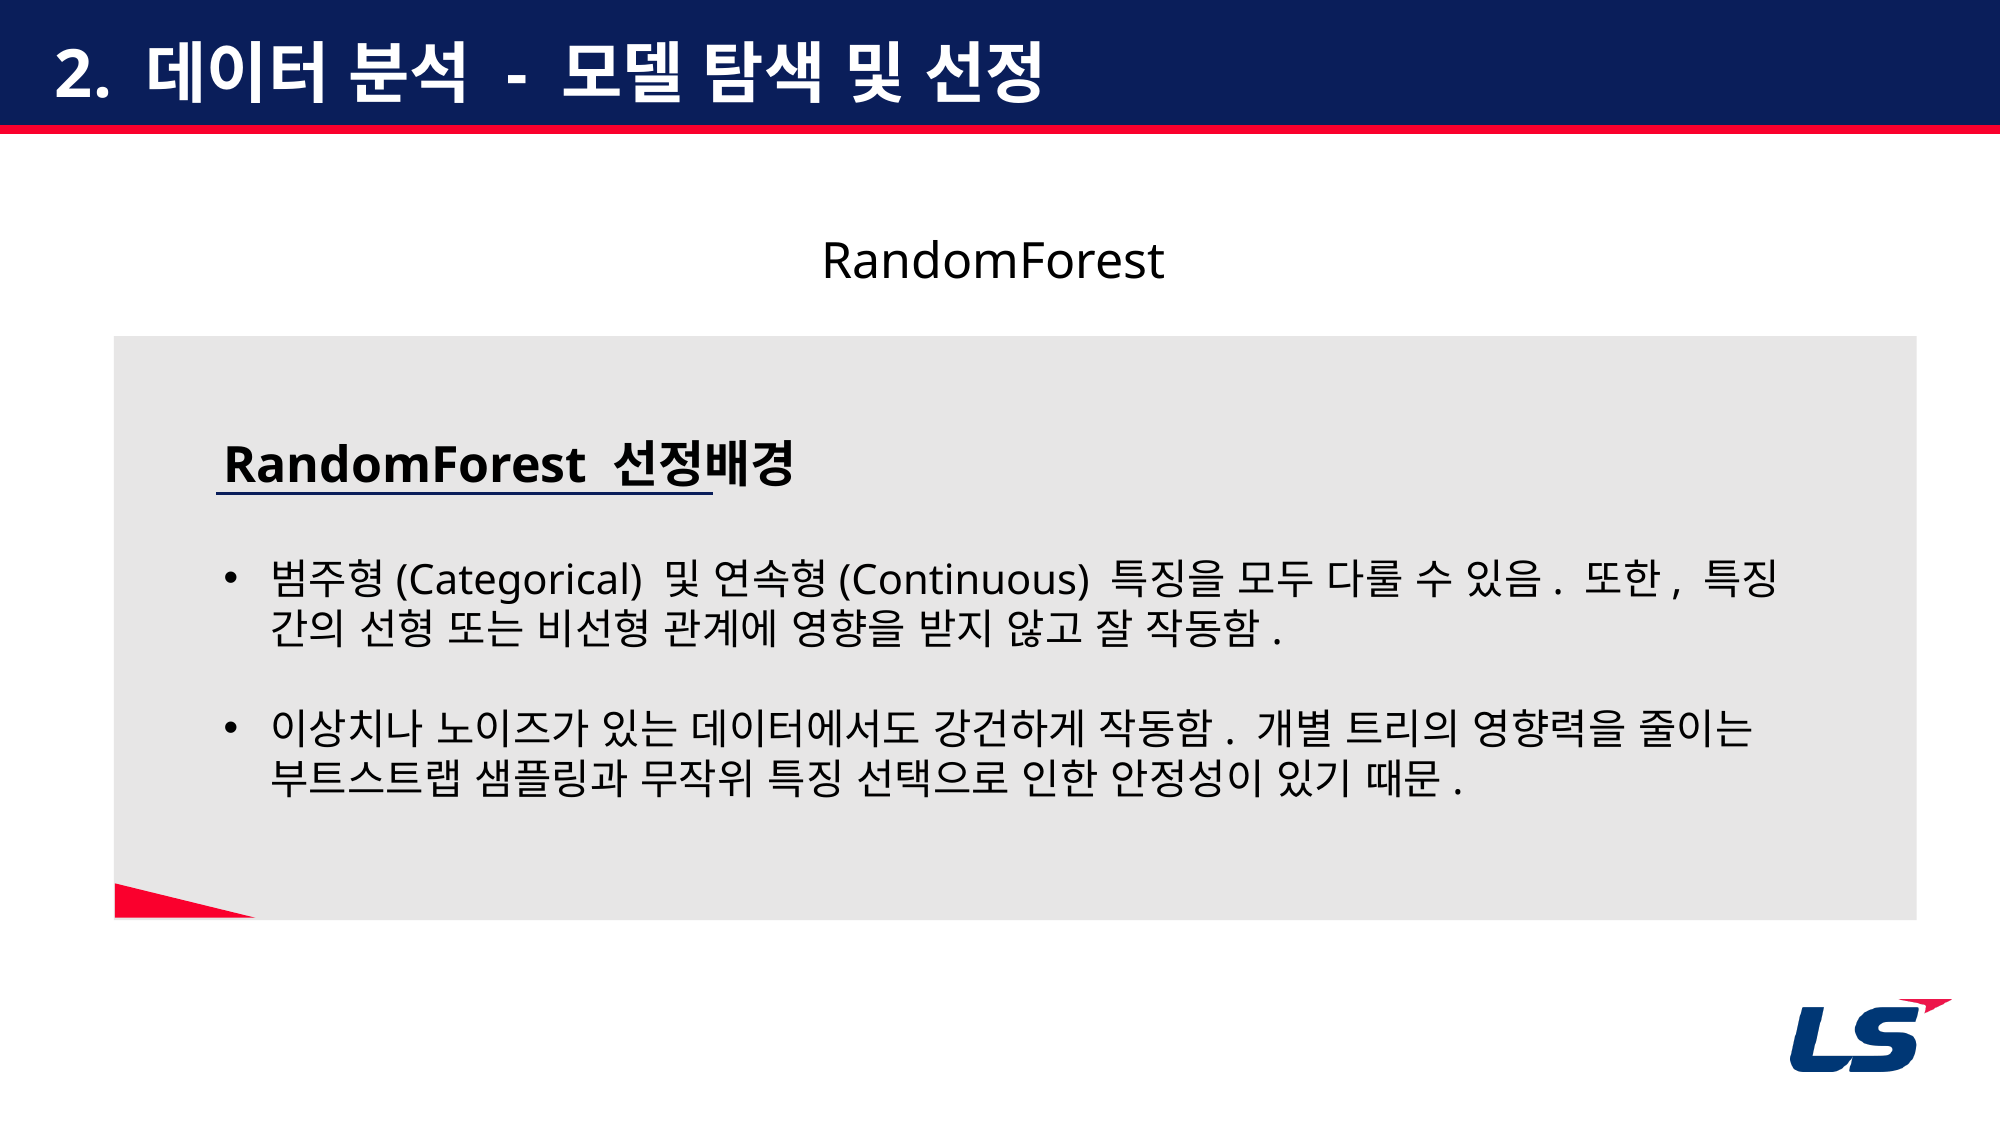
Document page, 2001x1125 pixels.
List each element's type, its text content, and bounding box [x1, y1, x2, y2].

text_box 2. 데이터 분석 - 모델 탐색 및 선정 [40, 23, 1428, 119]
text_box RandomForest [663, 221, 1337, 296]
text_box [0, 0, 2000, 125]
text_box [113, 336, 1917, 921]
picture [1790, 999, 1952, 1073]
